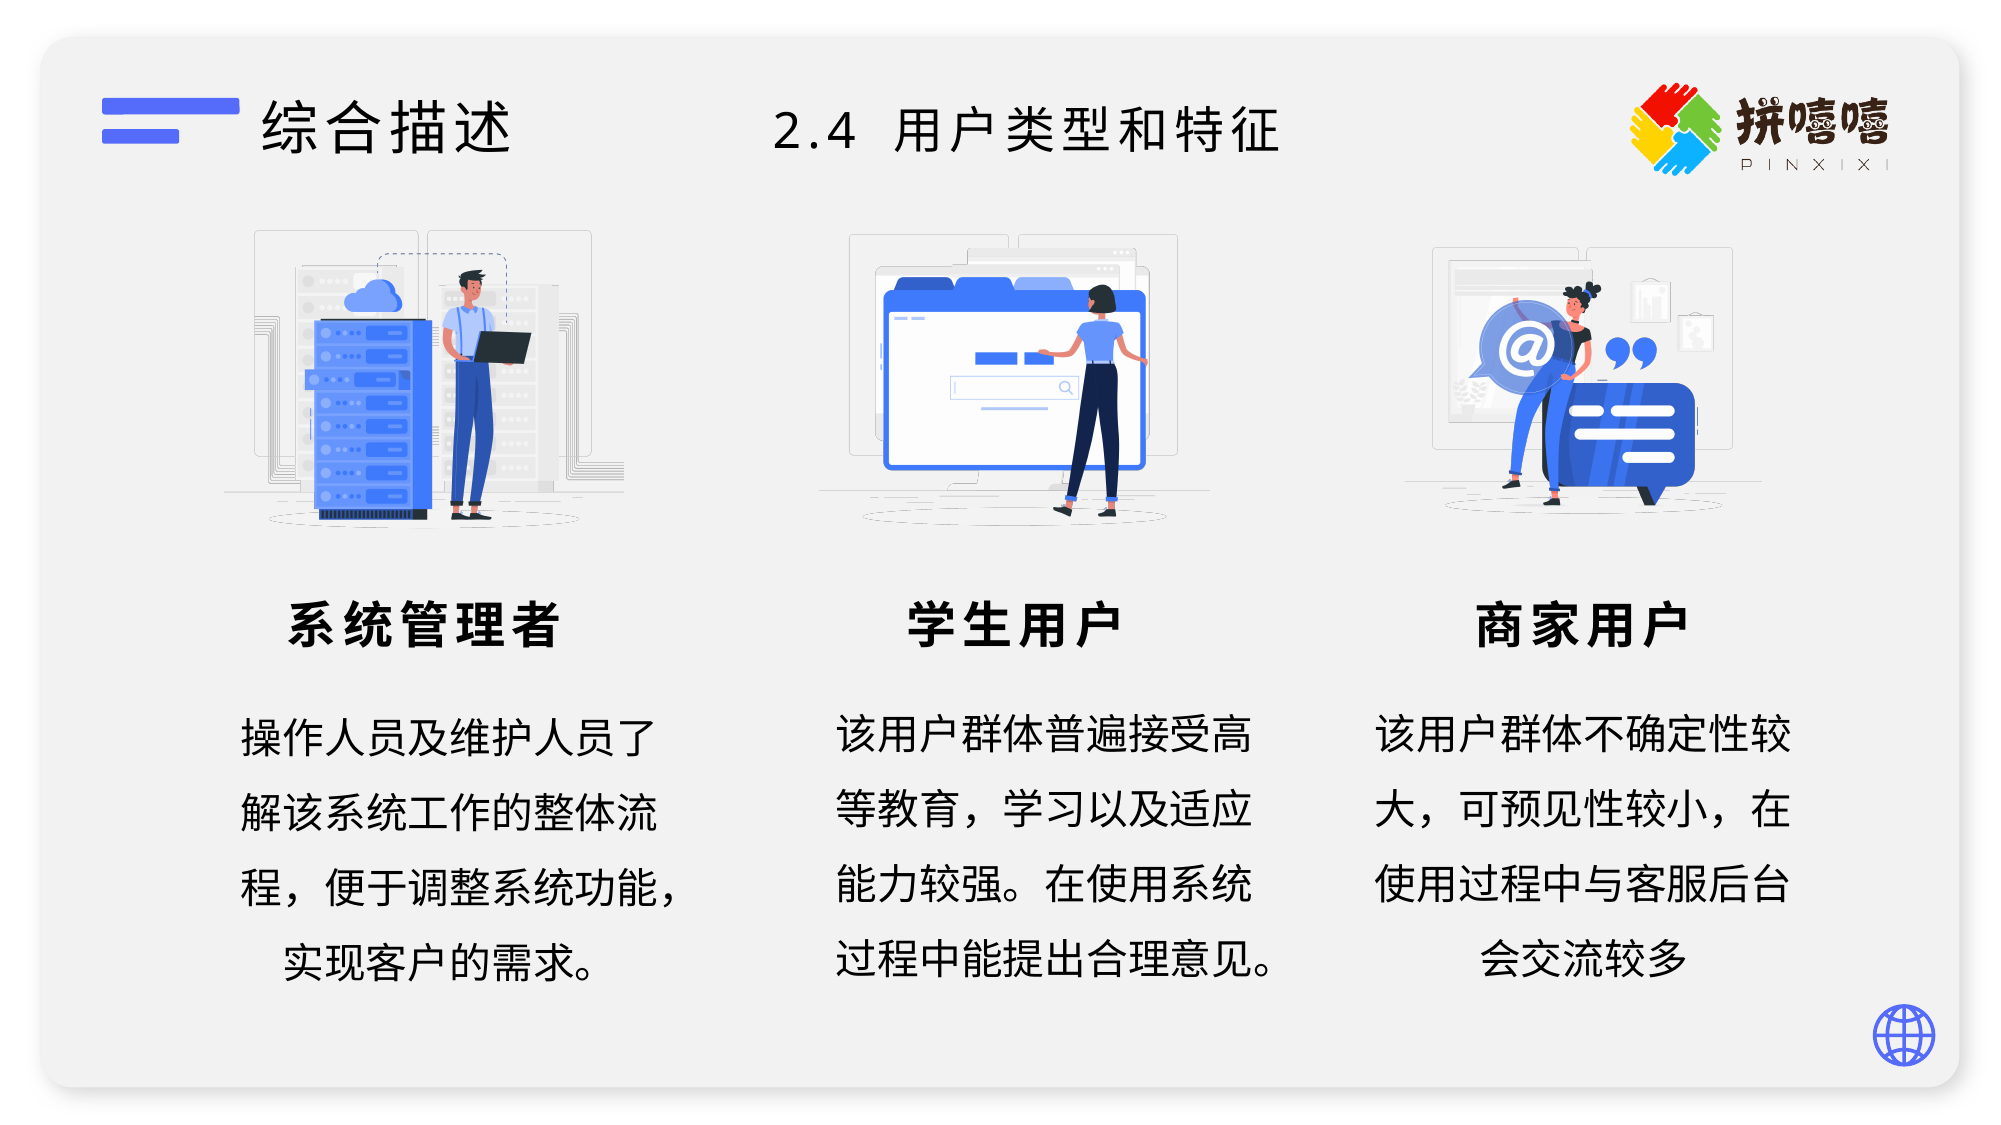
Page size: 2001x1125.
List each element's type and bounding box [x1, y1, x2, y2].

picture [1623, 73, 1907, 185]
picture [1405, 208, 1762, 565]
picture [819, 191, 1211, 582]
picture [224, 186, 624, 586]
text_box [40, 37, 1960, 1088]
